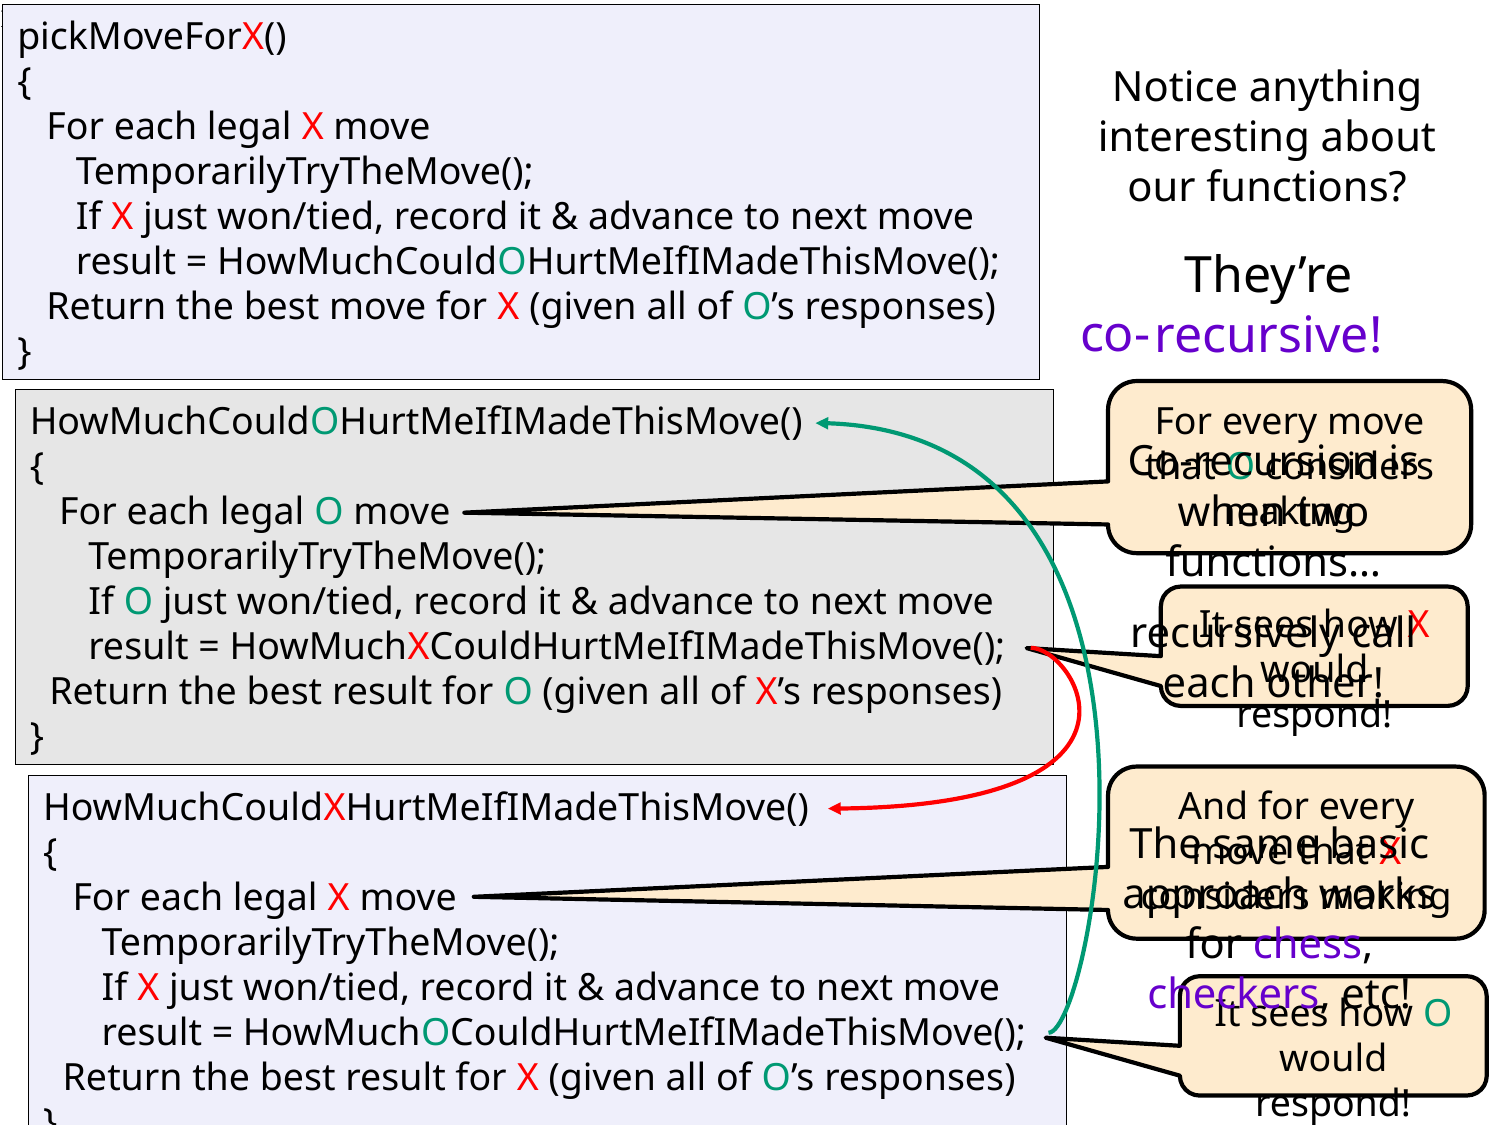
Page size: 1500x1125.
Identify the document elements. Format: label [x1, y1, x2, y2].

text_box [1066, 52, 1468, 218]
slide_number [0, 0, 58, 66]
text_box [2, 4, 1040, 380]
text_box [15, 381, 1487, 1125]
text_box [1065, 234, 1470, 370]
